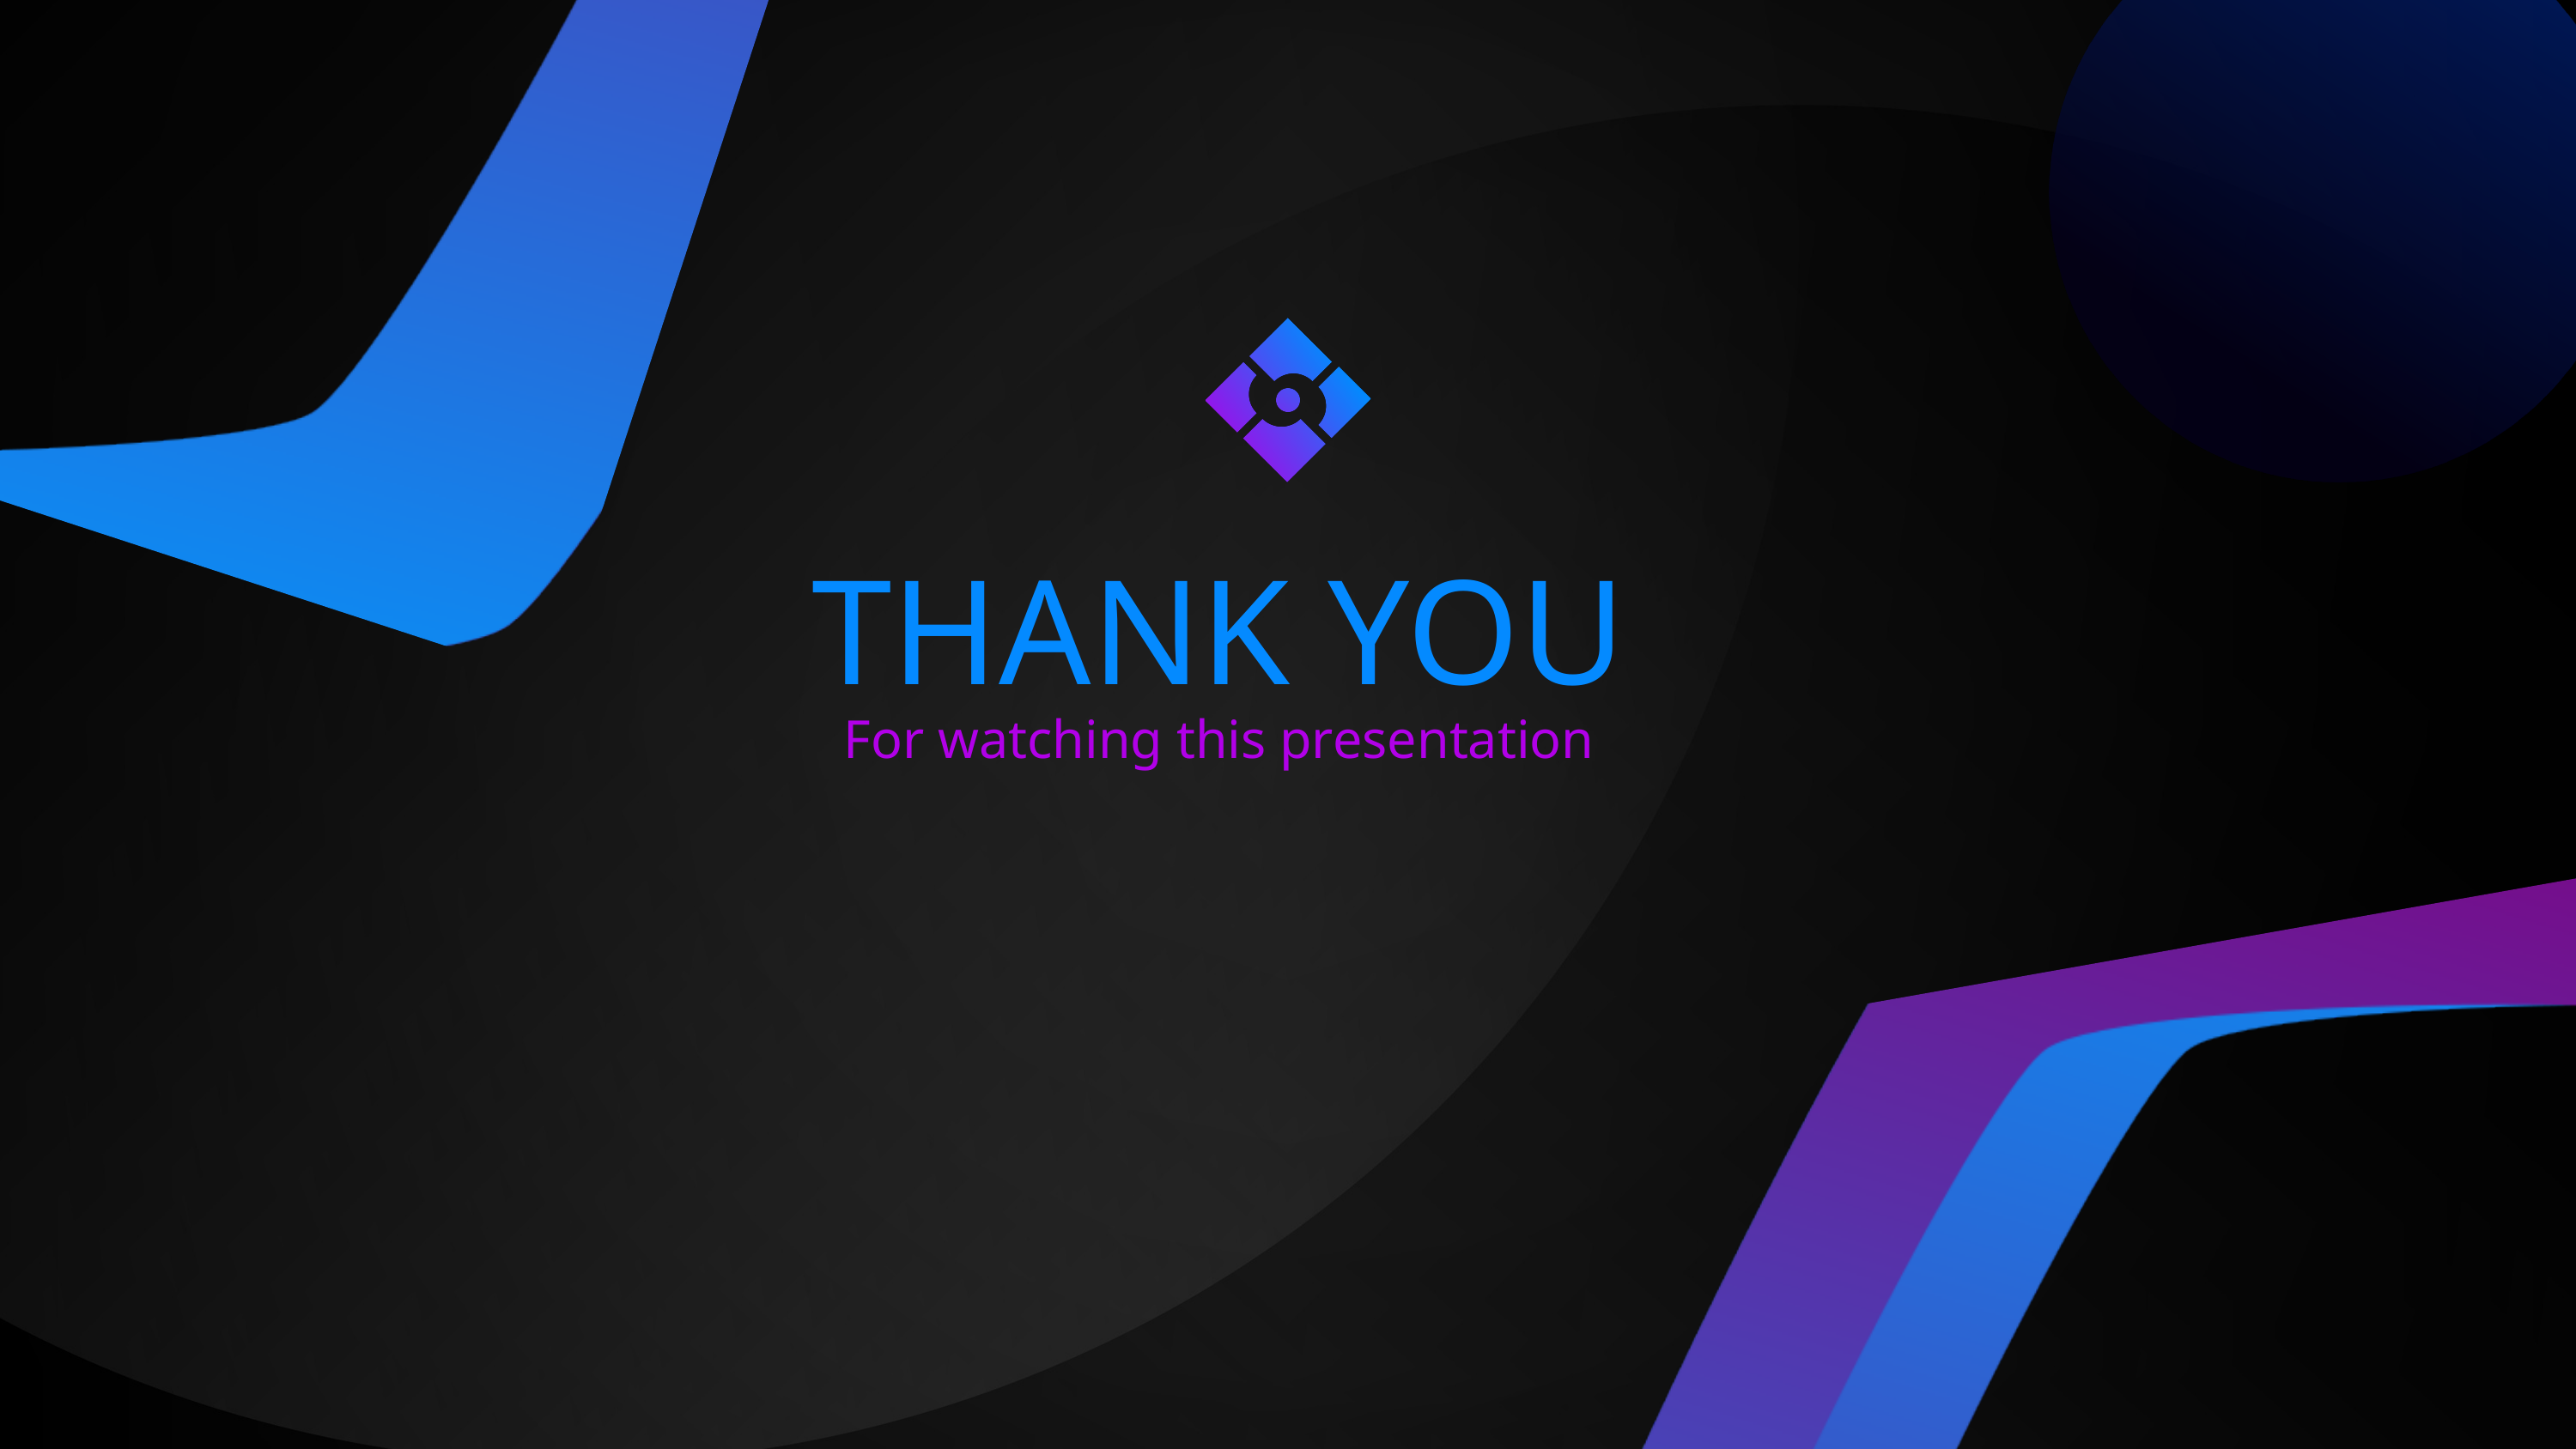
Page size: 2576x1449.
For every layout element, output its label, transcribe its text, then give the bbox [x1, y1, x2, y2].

text_box THANK YOU [418, 512, 2020, 713]
text_box [0, 0, 2576, 1449]
text_box [1205, 318, 1371, 482]
text_box [0, 0, 769, 637]
text_box [1469, 878, 2576, 1449]
text_box [2049, 0, 2576, 482]
text_box For watching this presentation [765, 713, 1673, 770]
